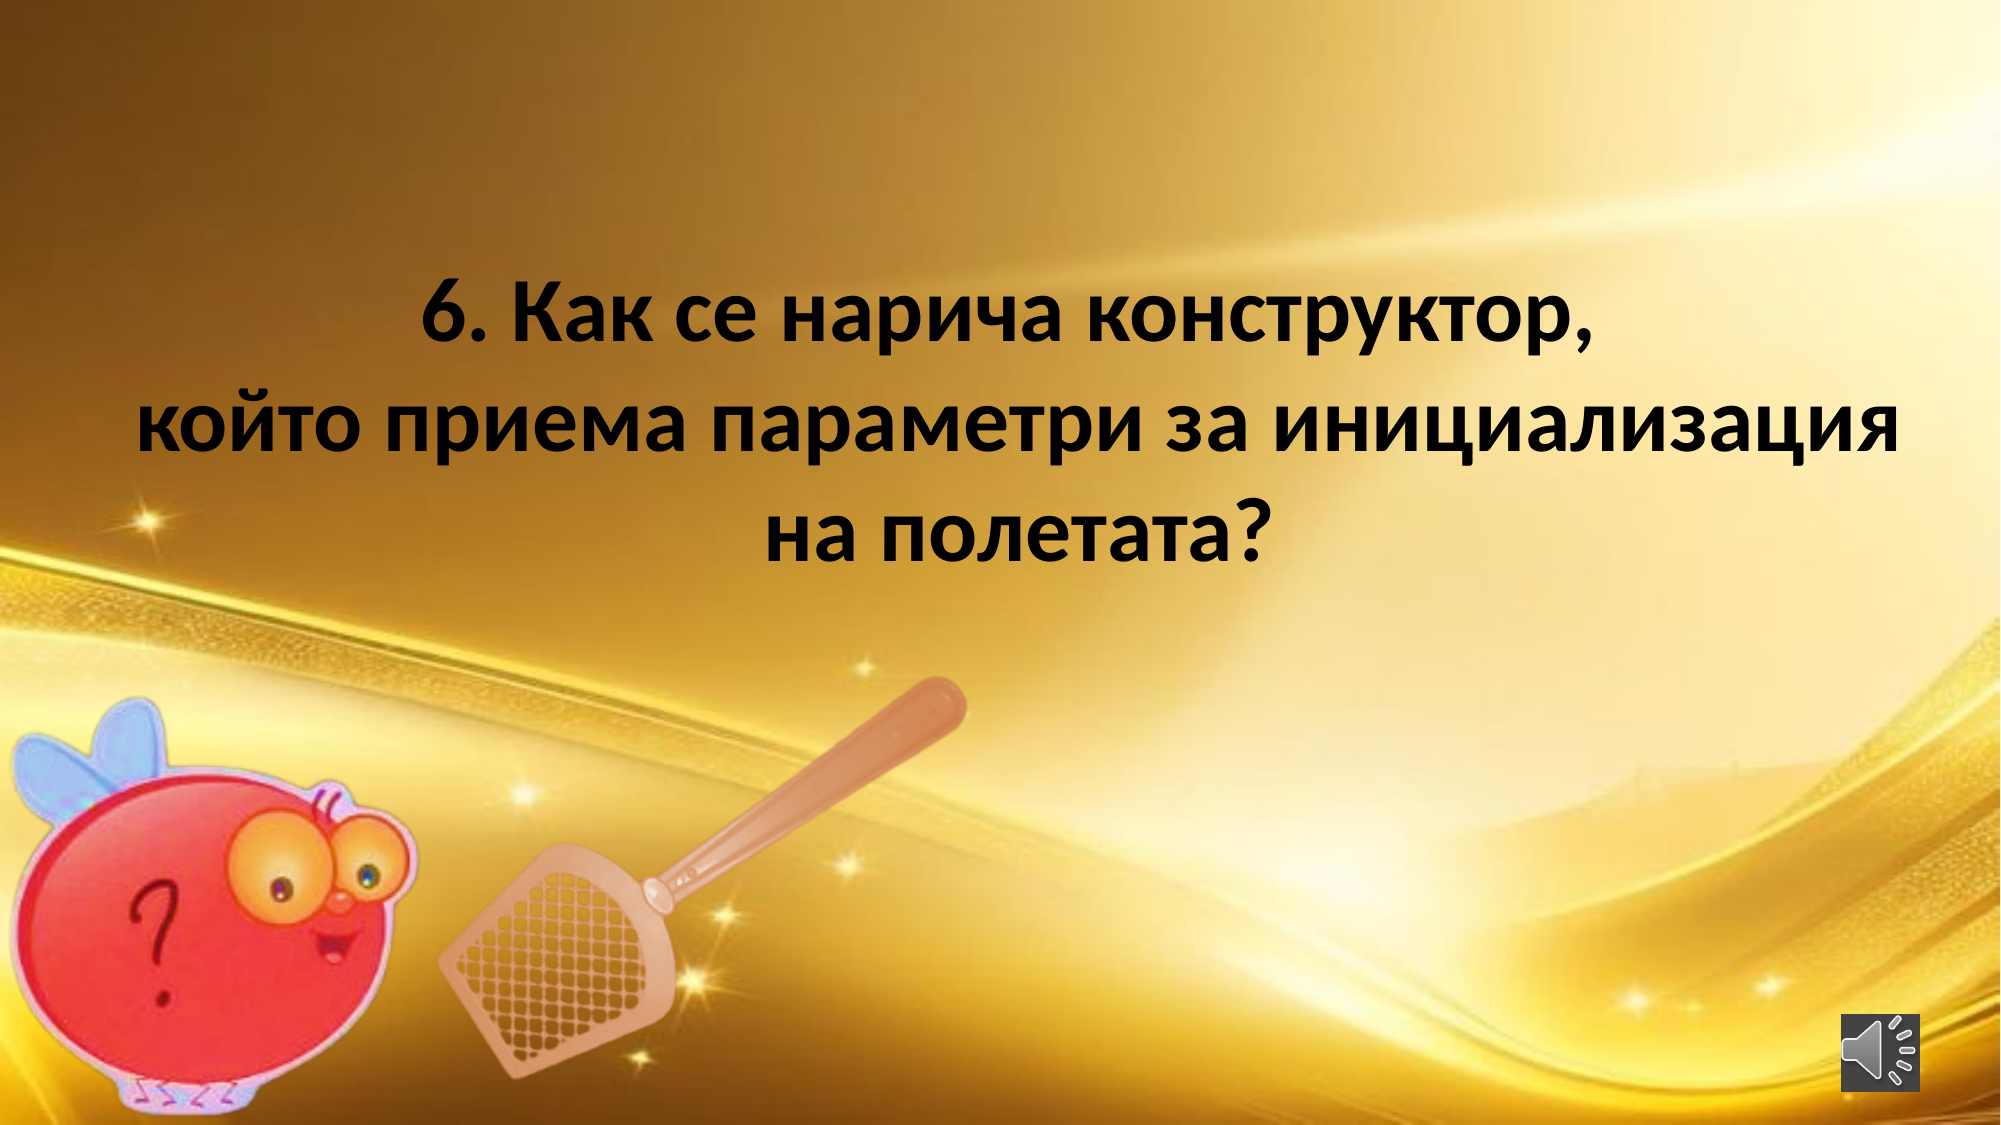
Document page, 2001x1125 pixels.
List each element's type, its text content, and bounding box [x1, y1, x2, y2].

picture [0, 0, 2001, 1125]
text_box 6. Как се нарича конструктор, който приема параметри за инициализация на полетата? [118, 242, 1921, 588]
